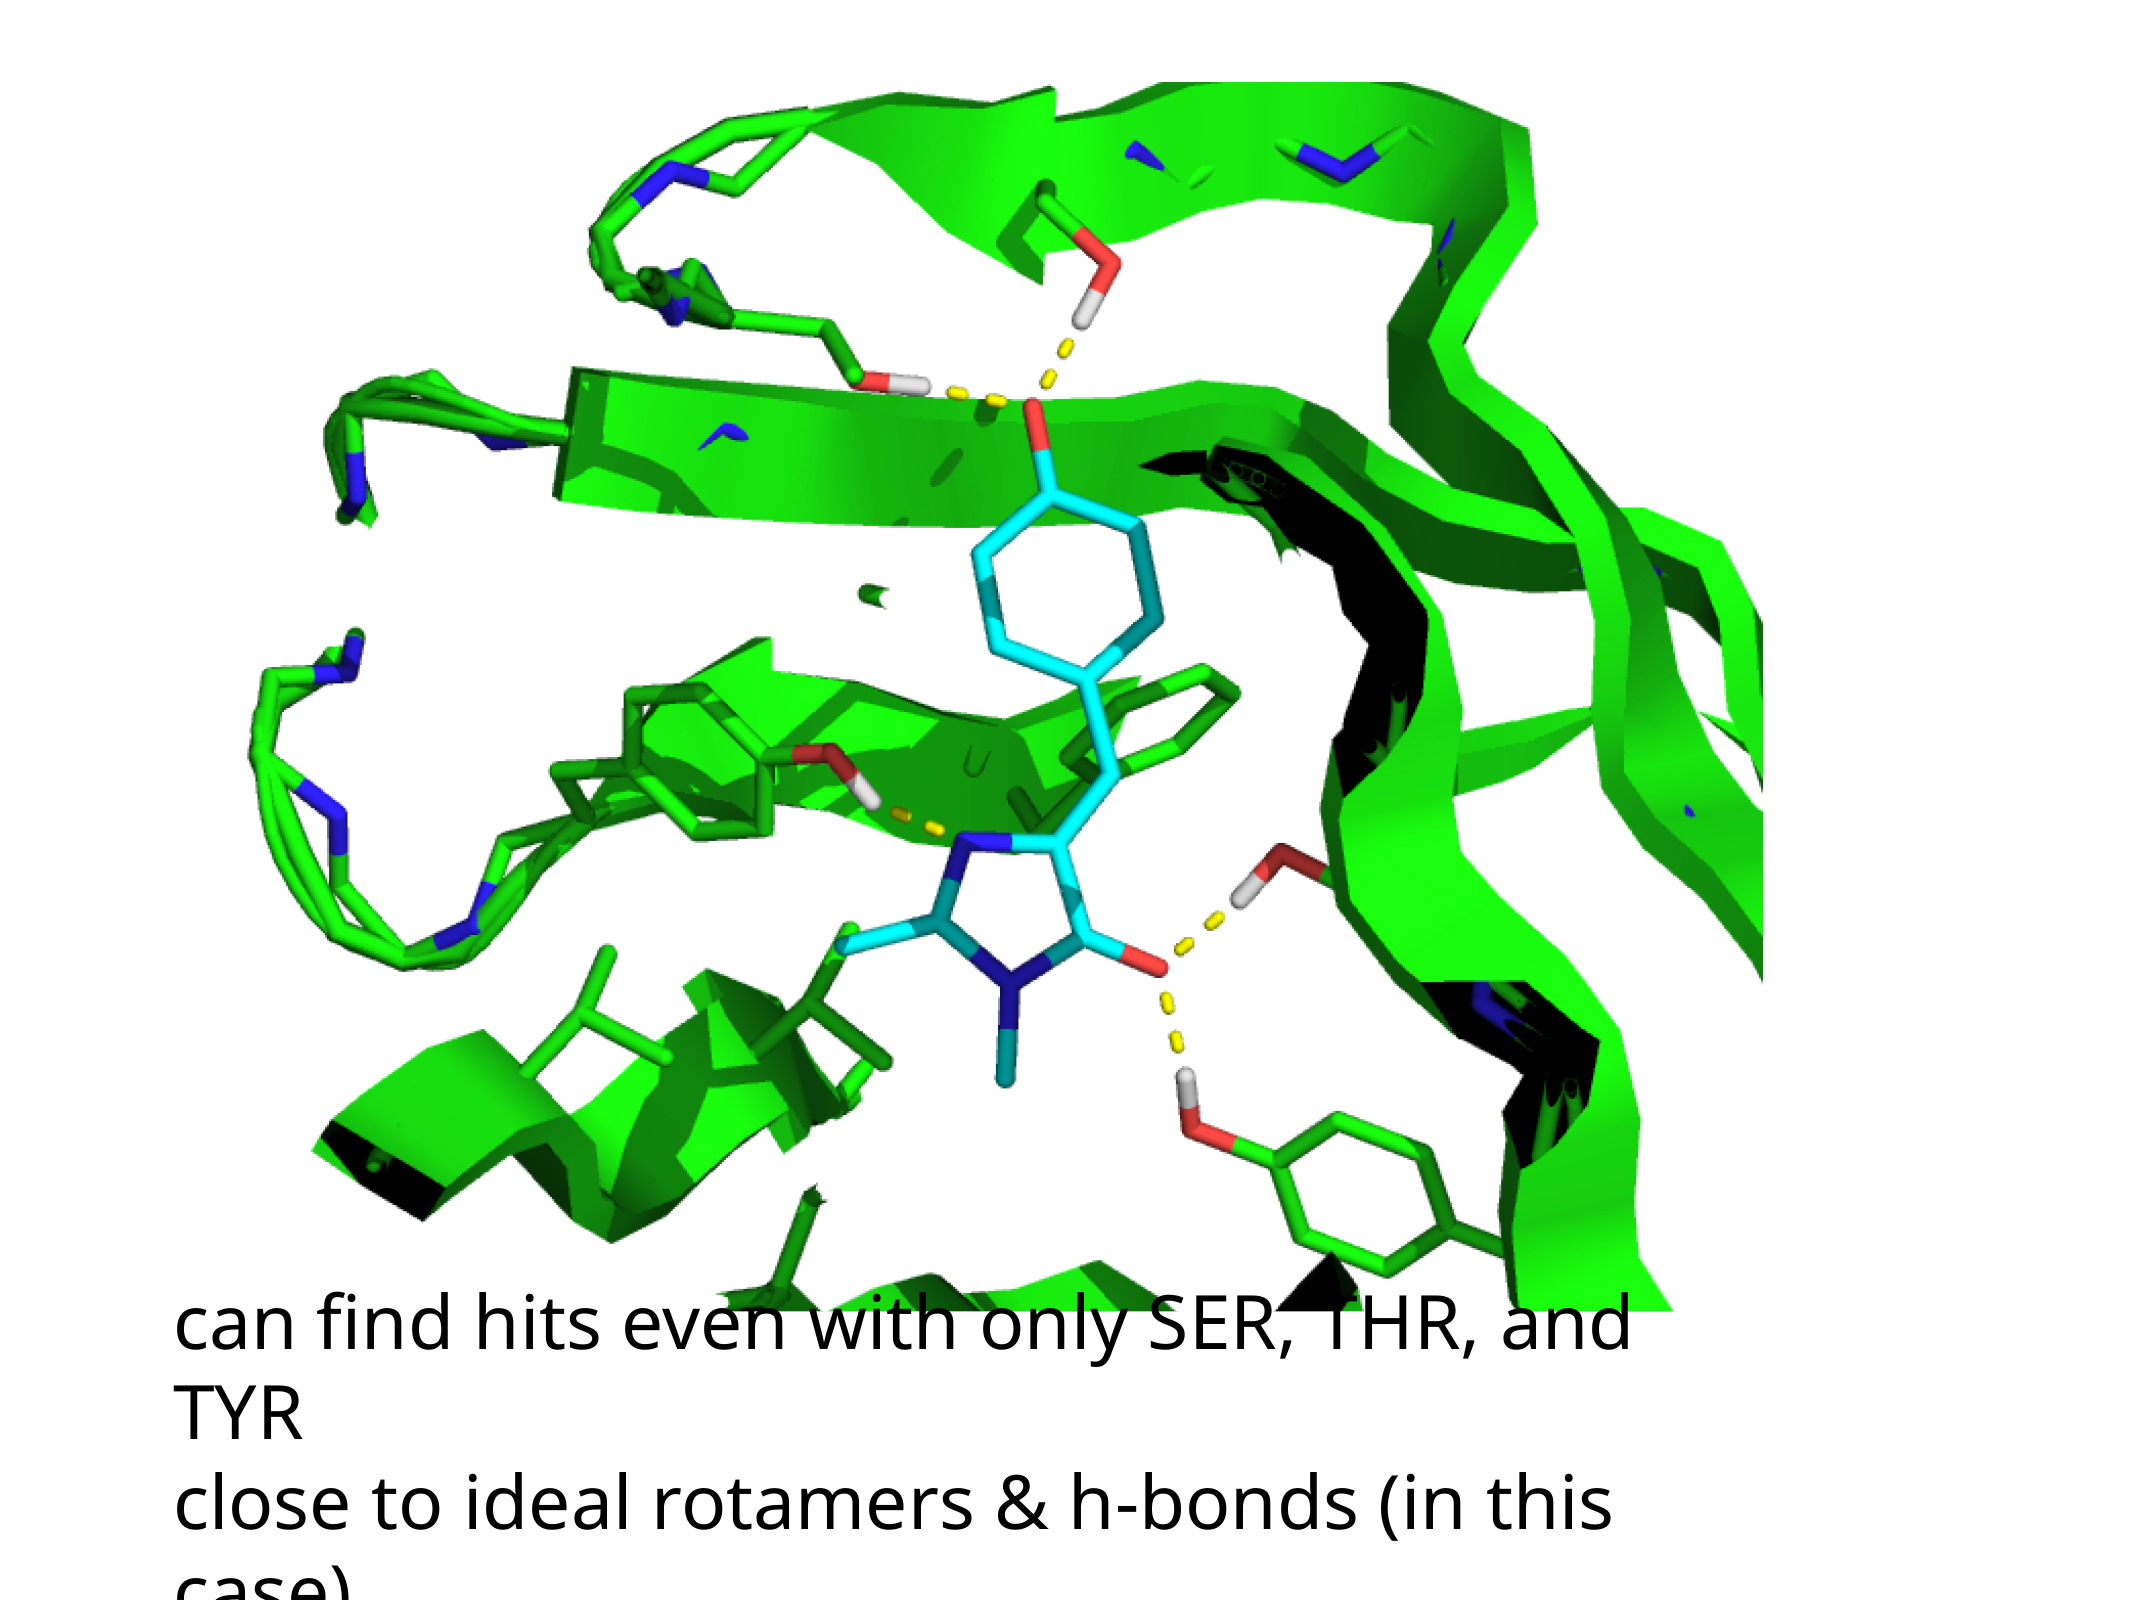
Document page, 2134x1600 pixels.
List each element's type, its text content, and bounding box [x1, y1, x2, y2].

picture [190, 81, 1764, 1519]
text_box can find hits even with only SER, THR, and TYR close to ideal rotamers & h-bonds (in this case) [164, 1311, 1789, 1597]
